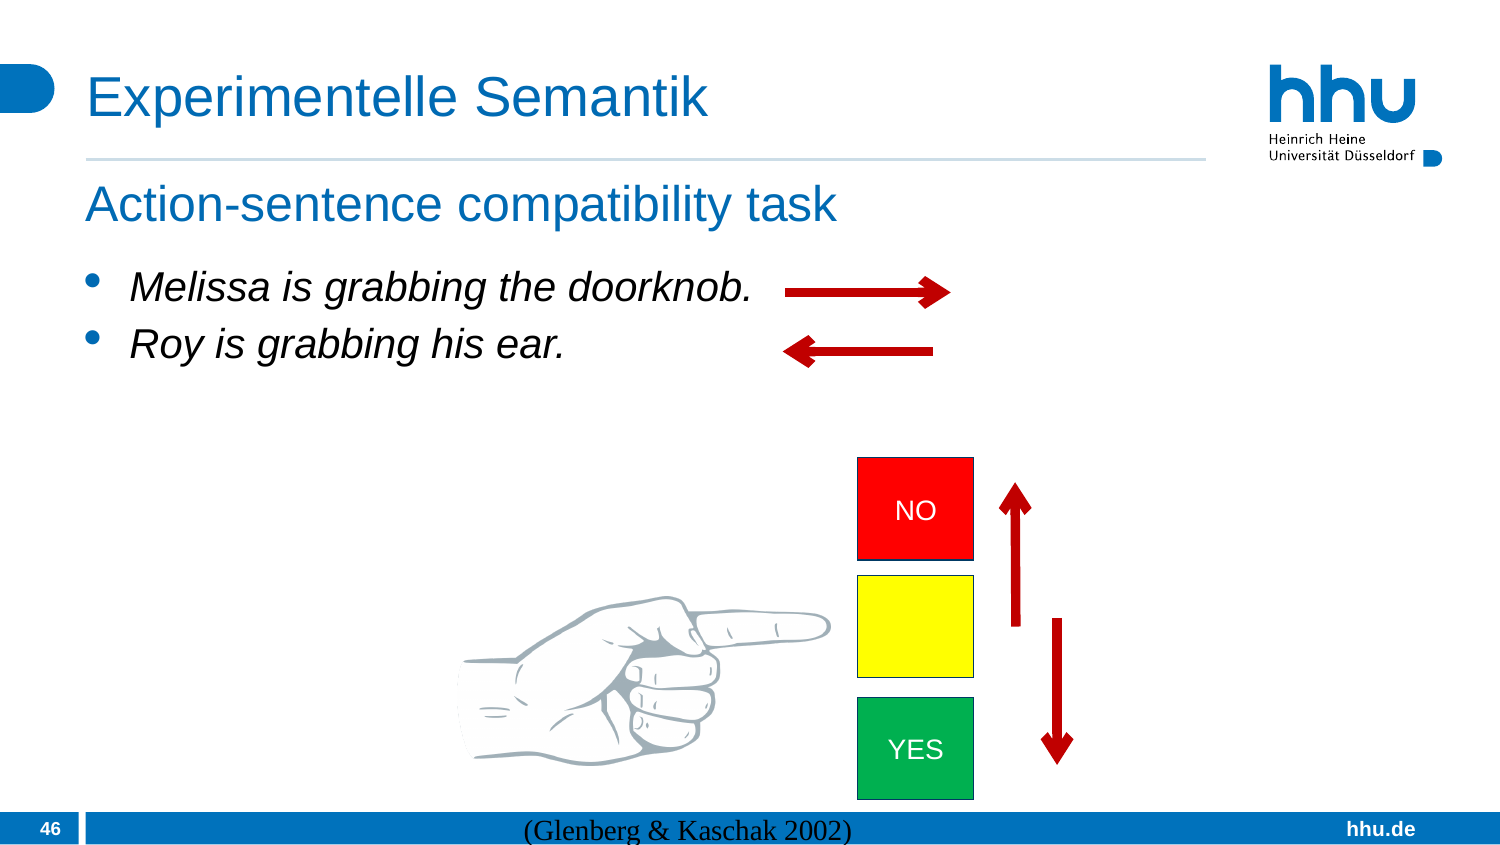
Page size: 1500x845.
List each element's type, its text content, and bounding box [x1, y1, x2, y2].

list Action-sentence compatibility task [85, 178, 1415, 232]
picture [457, 596, 831, 766]
footer (Glenberg & Kaschak 2002) [103, 816, 1273, 841]
slide_number 46 [5, 816, 62, 841]
text_box YES [857, 697, 974, 800]
text_box [857, 575, 974, 678]
text_box NO [857, 457, 974, 561]
list Melissa is grabbing the doorknob. Roy is grabbing his ear. [85, 253, 1415, 797]
title Experimentelle Semantik [86, 54, 1207, 129]
